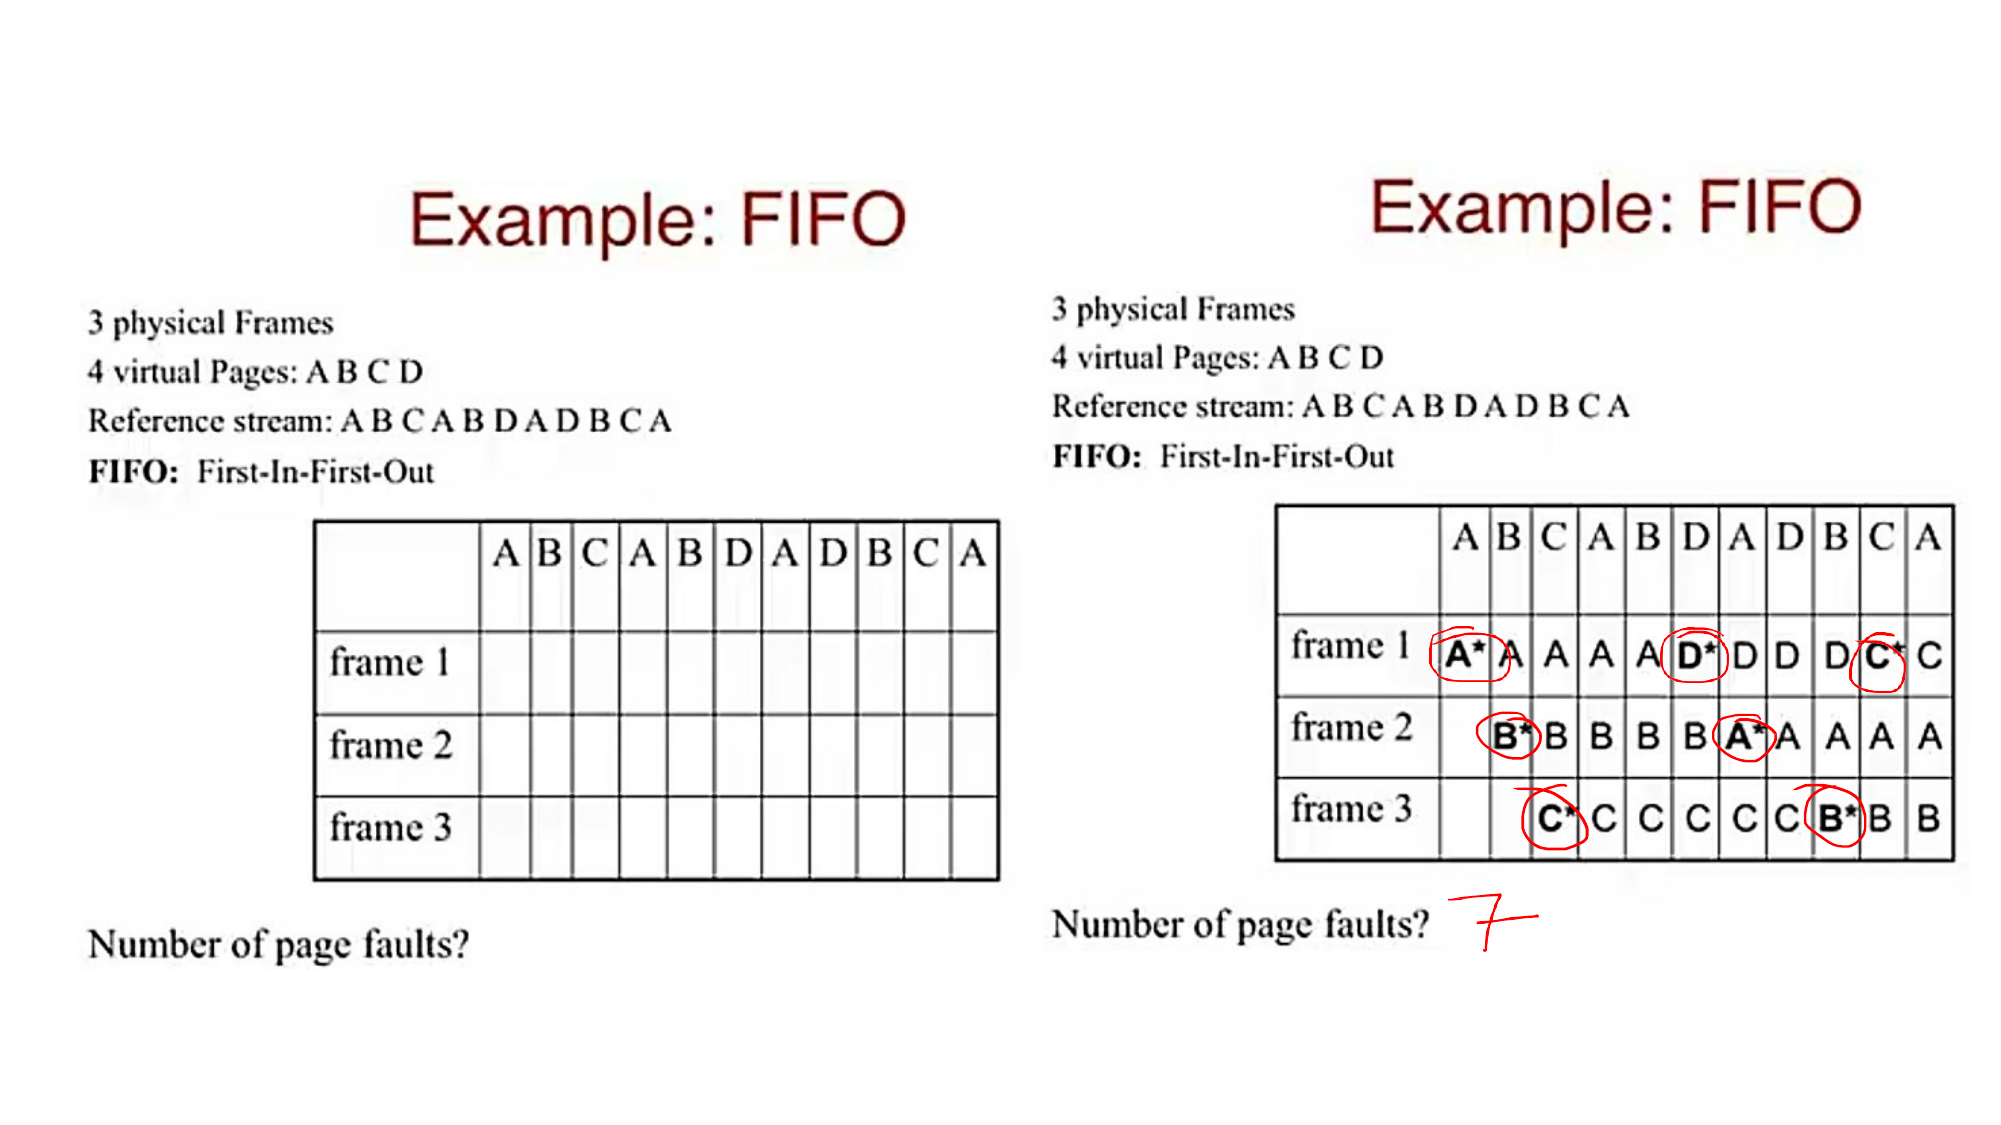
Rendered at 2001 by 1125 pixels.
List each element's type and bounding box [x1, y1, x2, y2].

picture [77, 180, 1022, 970]
text_box [1042, 161, 1970, 952]
